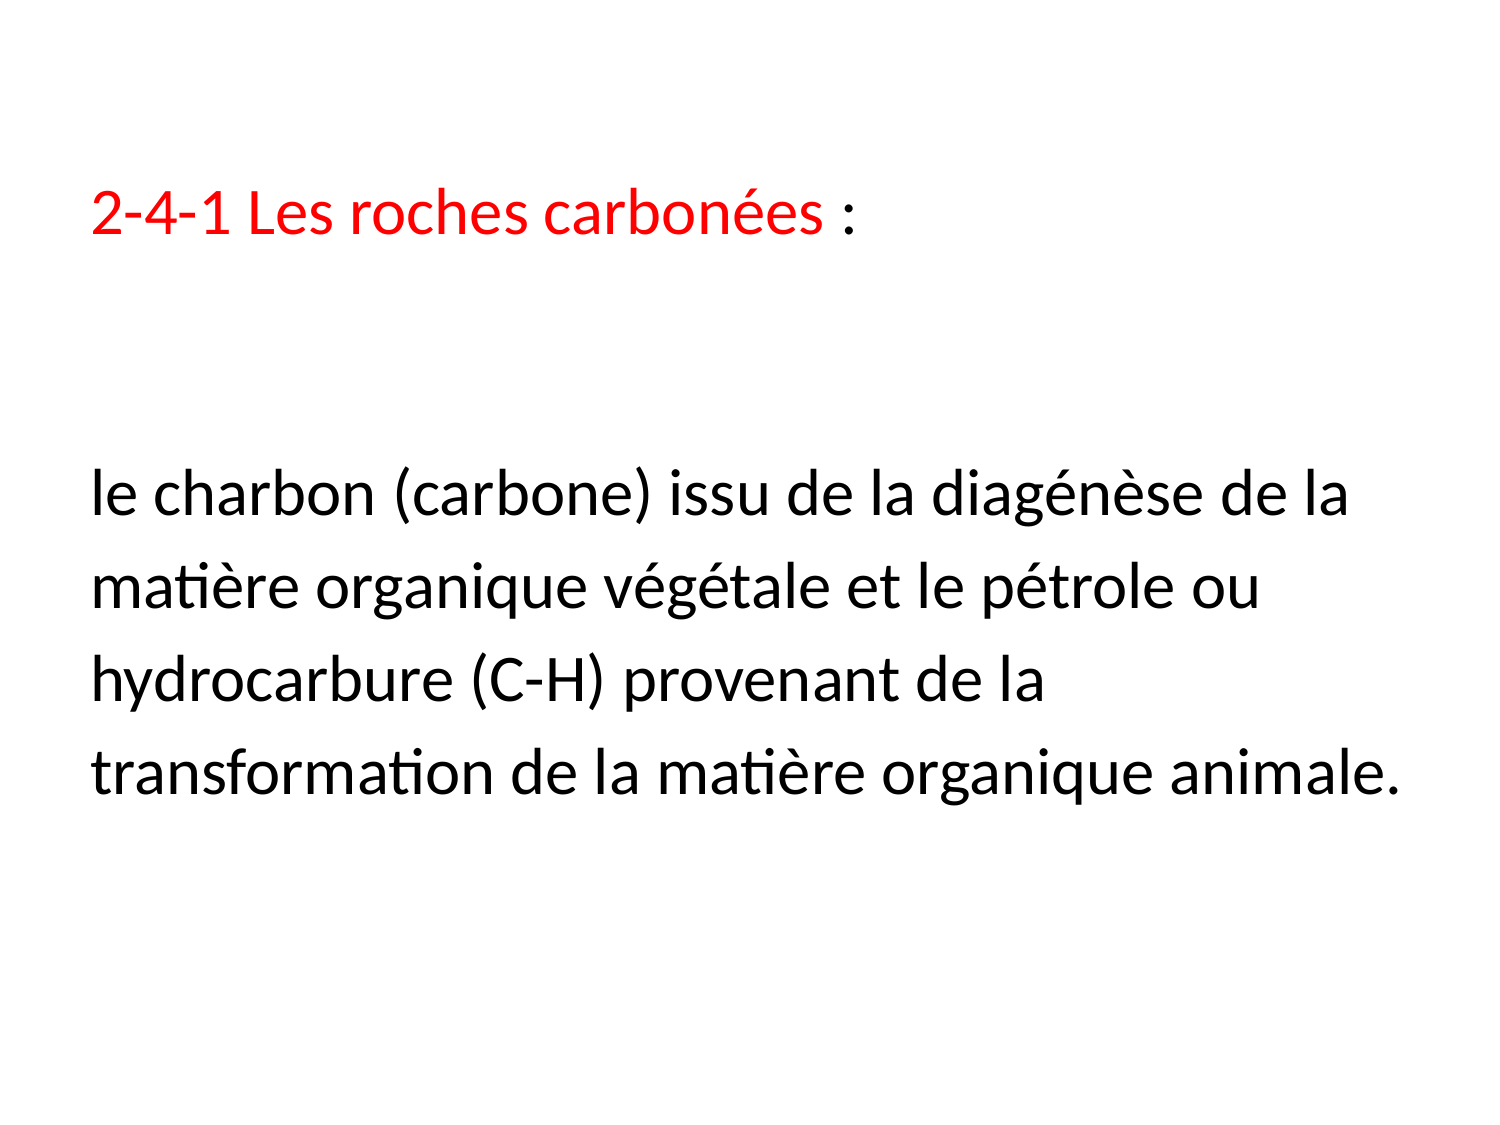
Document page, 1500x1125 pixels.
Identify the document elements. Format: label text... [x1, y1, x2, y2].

list 2-4-1 Les roches carbonées : le charbon (carbone) issu de la diagénèse de la matière organique végétale et le pétrole ou hydrocarbure (C-H) provenant de la transformation de la matière organique animale. [75, 160, 1425, 1005]
